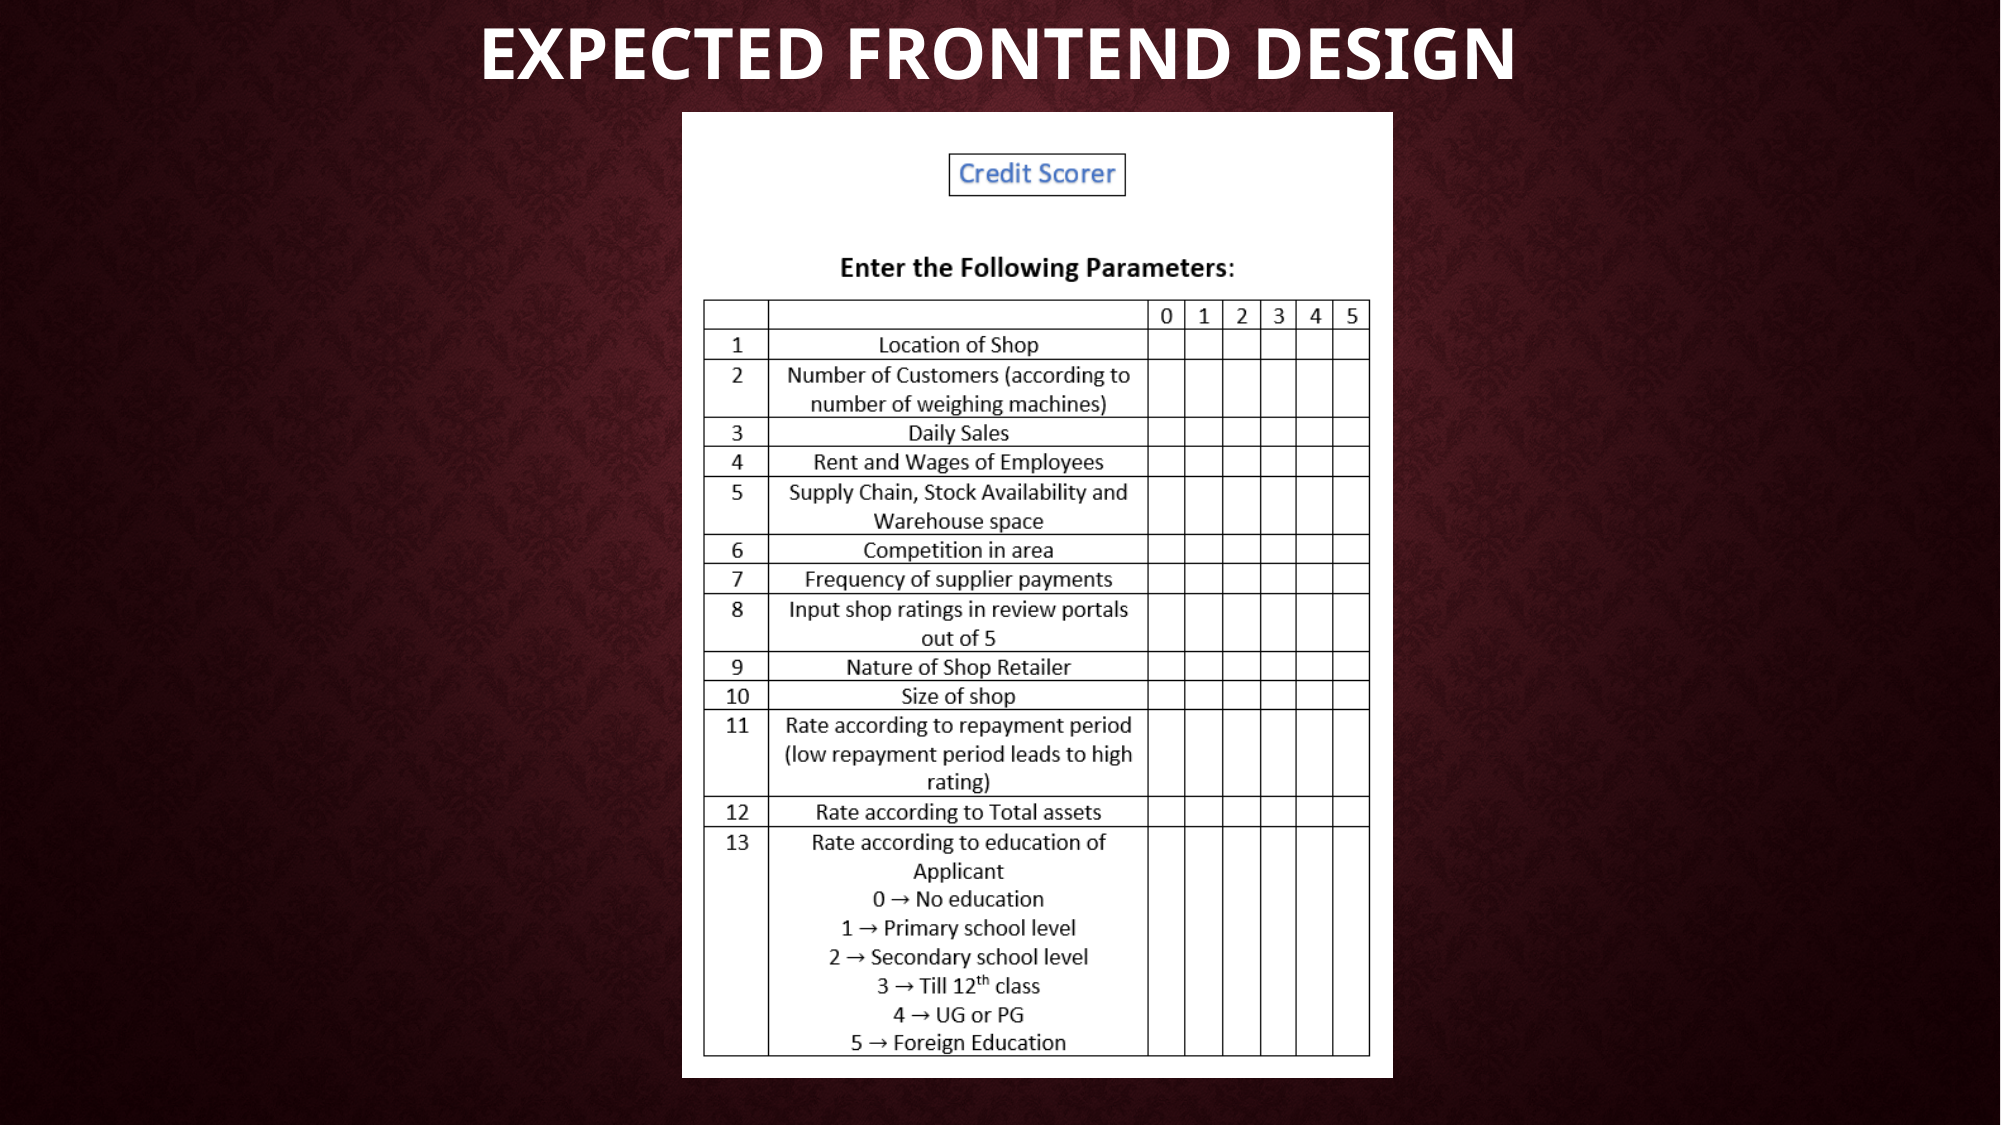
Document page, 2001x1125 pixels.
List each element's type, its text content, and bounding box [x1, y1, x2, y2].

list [682, 112, 1394, 1079]
title Expected frontend design [149, 0, 1849, 156]
